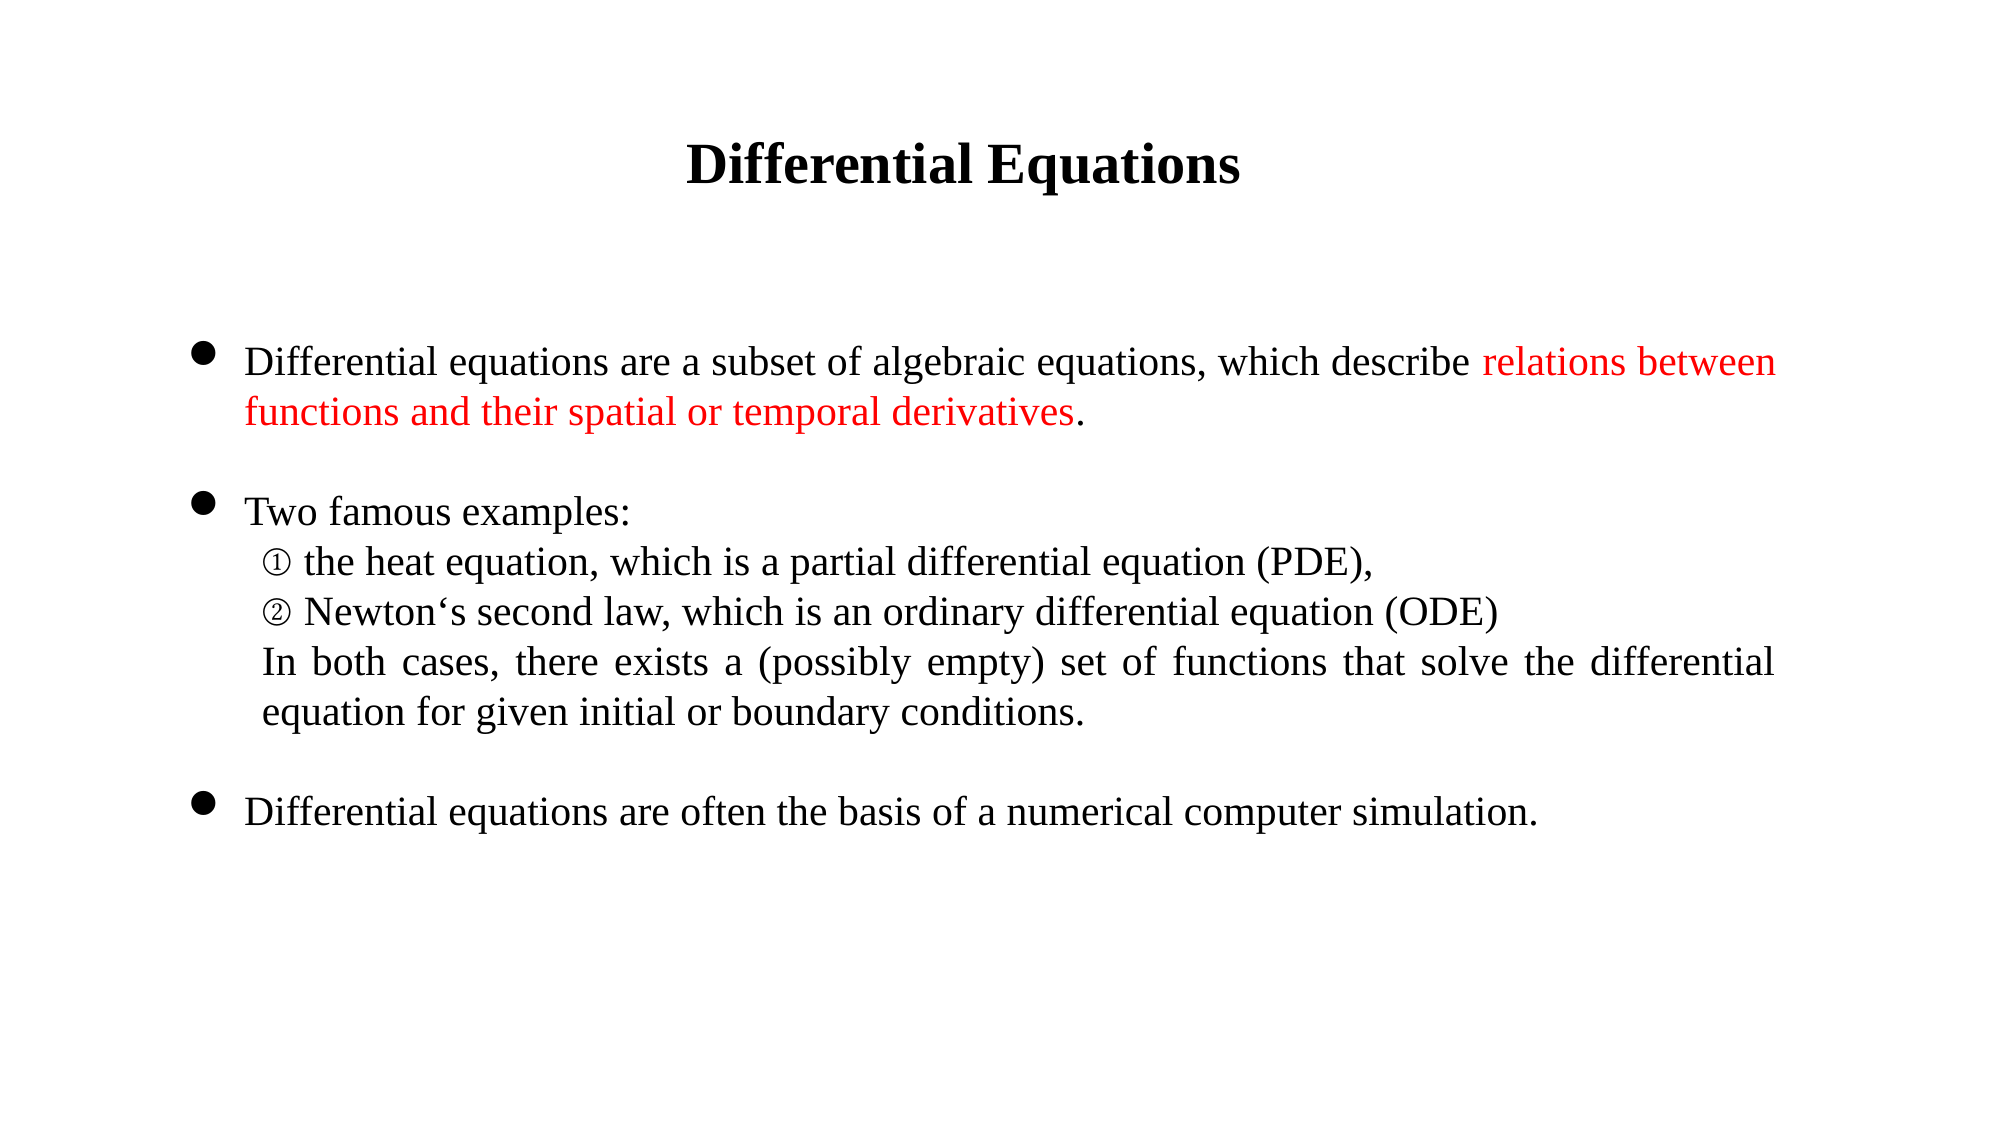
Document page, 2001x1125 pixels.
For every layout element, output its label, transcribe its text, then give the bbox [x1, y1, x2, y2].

text_box Differential Equations [288, 66, 1639, 254]
text_box Differential equations are a subset of algebraic equations, which describe relations between functions and their spatial or temporal derivatives. Two famous examples: the heat equation, which is a partial differential equation (PDE), Newton‘s second law, which is an ordinary differential equation (ODE) In both cases, there exists a (possibly empty) set of functions that solve the differential equation for given initial or boundary conditions. Differential equations are often the basis of a numerical computer simulation. [173, 326, 1792, 842]
